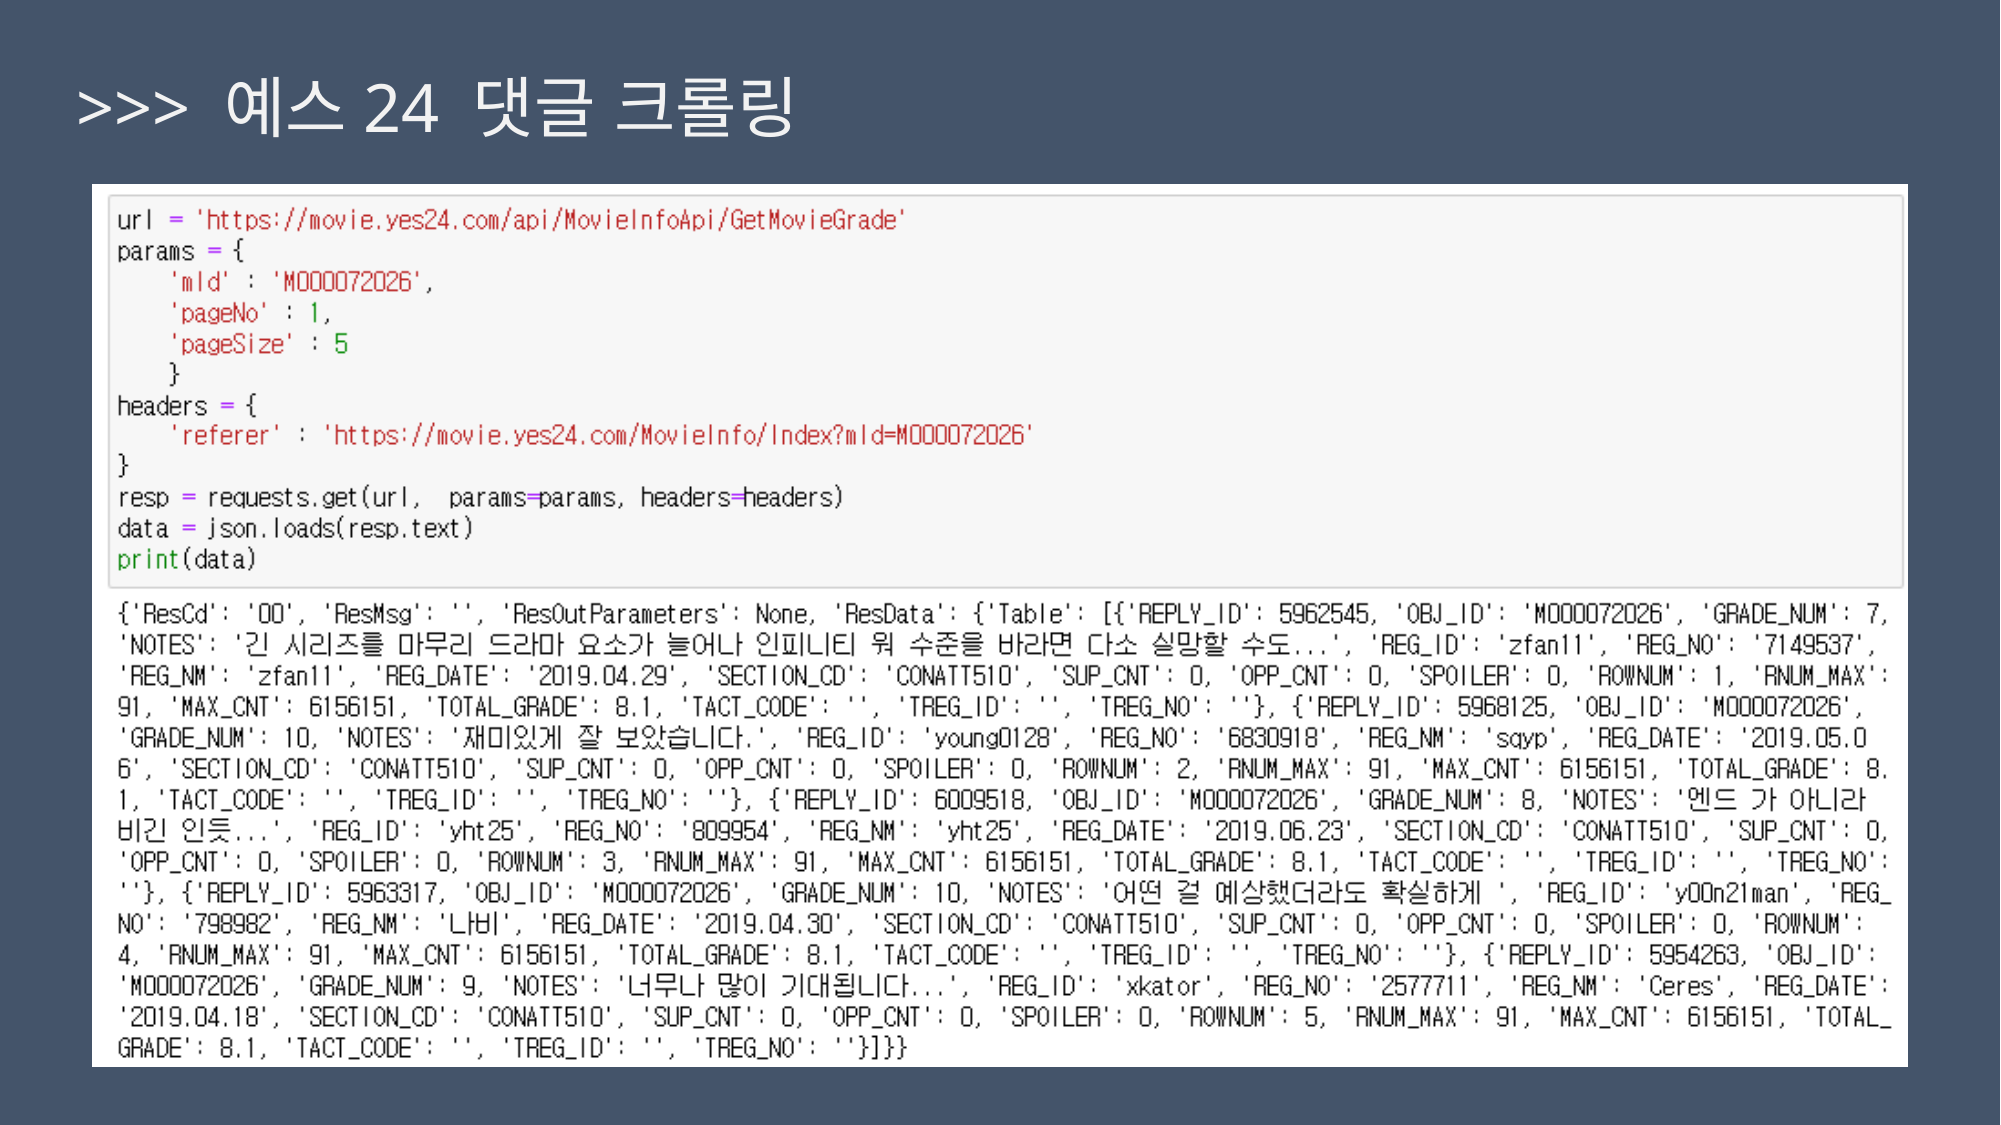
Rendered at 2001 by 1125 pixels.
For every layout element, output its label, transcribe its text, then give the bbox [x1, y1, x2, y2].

text_box [0, 0, 2000, 1125]
text_box >>> 예스24 댓글 크롤링 [61, 58, 814, 154]
picture [92, 184, 1908, 1067]
